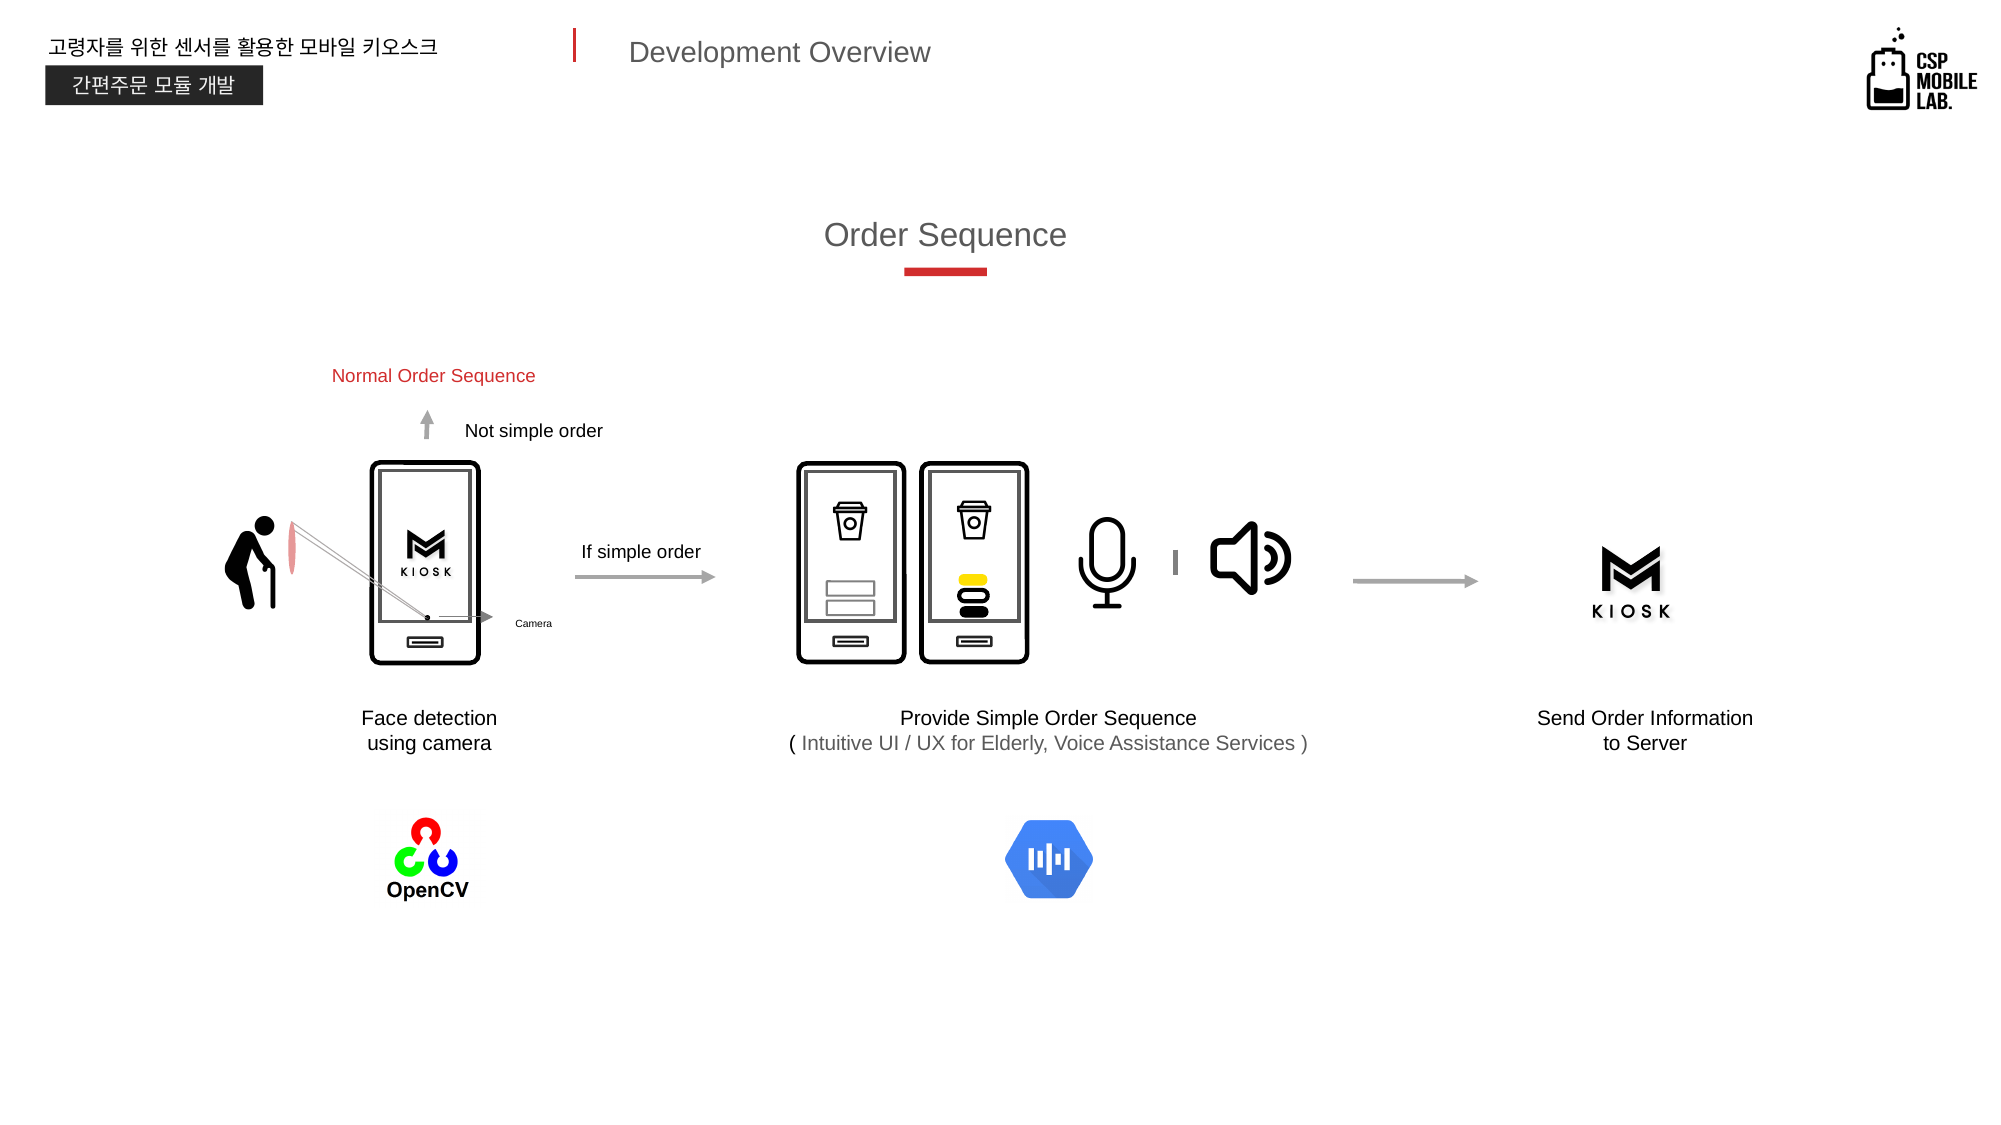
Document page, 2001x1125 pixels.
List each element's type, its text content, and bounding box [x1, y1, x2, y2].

text_box If simple order [575, 531, 780, 570]
text_box Normal Order Sequence [295, 356, 573, 394]
text_box 간편주문 모듈 개발 [45, 65, 264, 106]
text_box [1039, 504, 1300, 621]
text_box [903, 267, 988, 277]
text_box Not simple order [395, 411, 673, 449]
text_box Face detection using camera [291, 697, 568, 763]
text_box Send Order Information to Server [1507, 697, 1784, 762]
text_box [798, 463, 1028, 662]
picture [1004, 815, 1093, 903]
text_box 고령자를 위한 센서를 활용한 모바일 키오스크 [0, 14, 564, 68]
picture [1848, 0, 1995, 147]
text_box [564, 8, 996, 70]
text_box Order Sequence [664, 185, 1227, 261]
text_box Provide Simple Order Sequence ( Intuitive UI / UX for Elderly, Voice Assistance Services ) [755, 697, 1342, 763]
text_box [193, 462, 575, 663]
picture [373, 809, 486, 908]
picture [1591, 544, 1679, 627]
